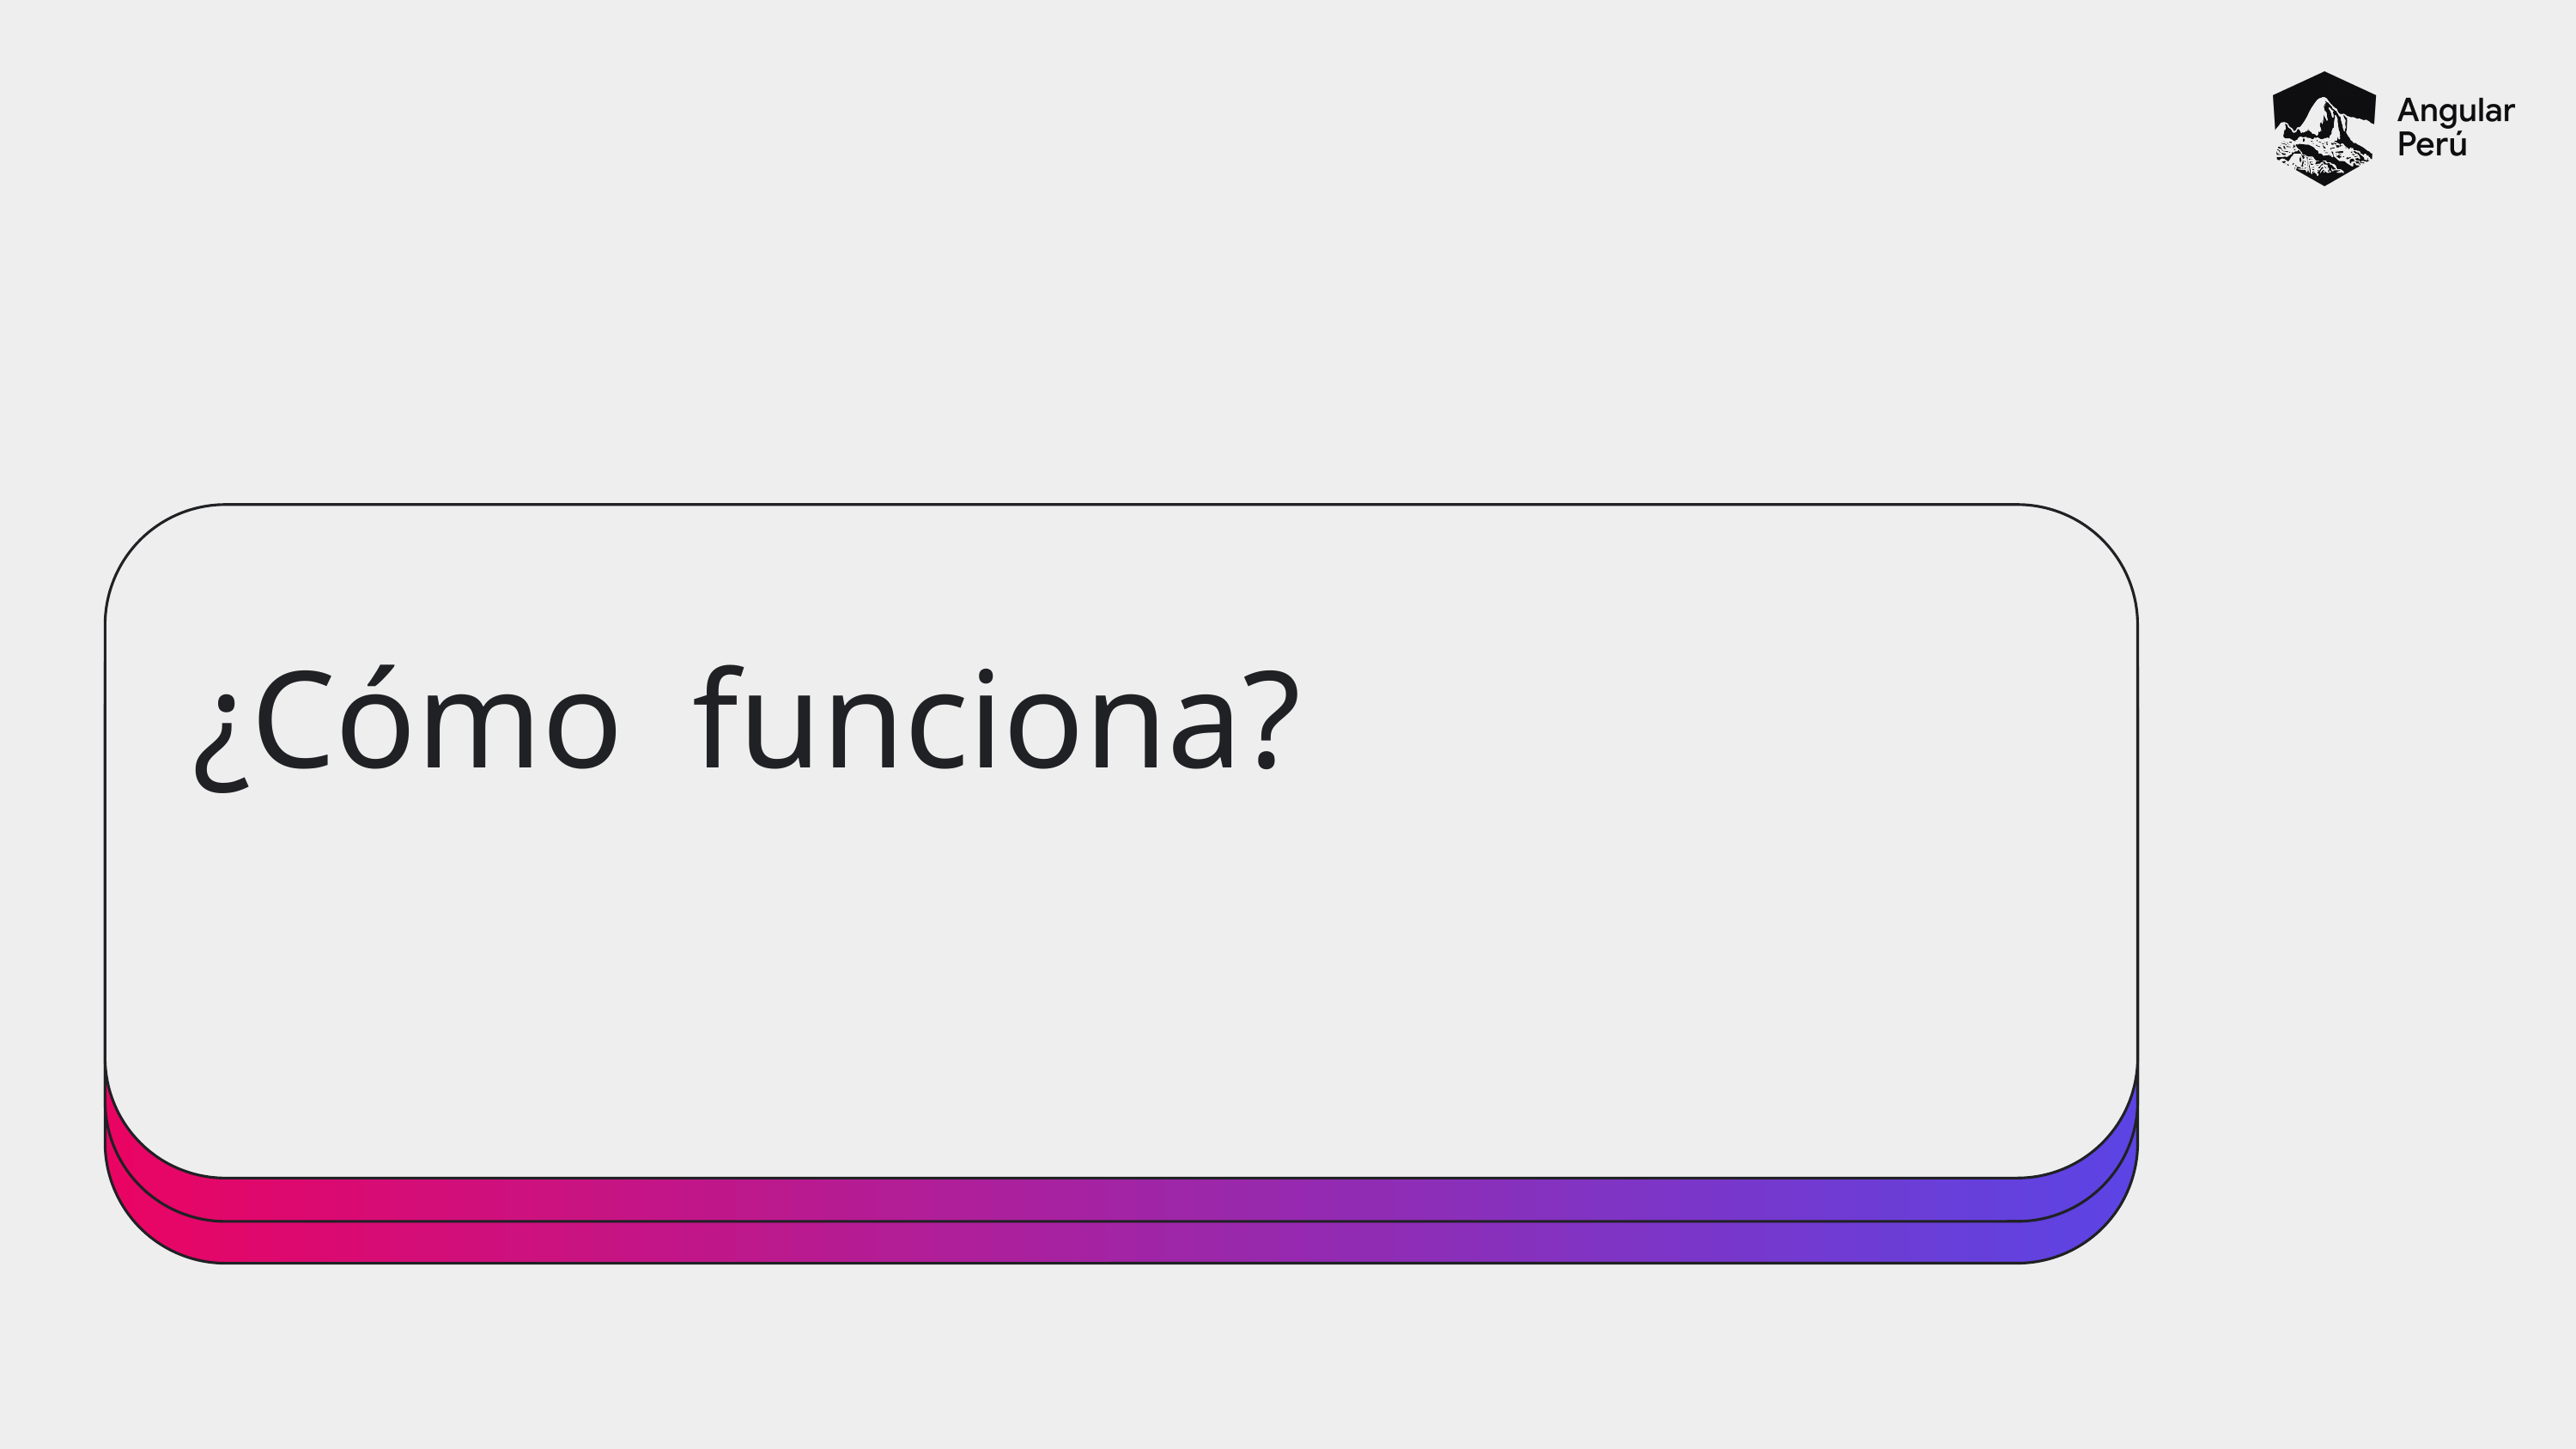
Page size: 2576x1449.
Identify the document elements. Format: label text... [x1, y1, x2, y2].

picture [2273, 71, 2516, 186]
text_box [105, 504, 2138, 1179]
text_box [105, 1069, 2138, 1222]
text_box [105, 1112, 2138, 1264]
text_box ¿Cómo funciona? [192, 505, 1820, 943]
